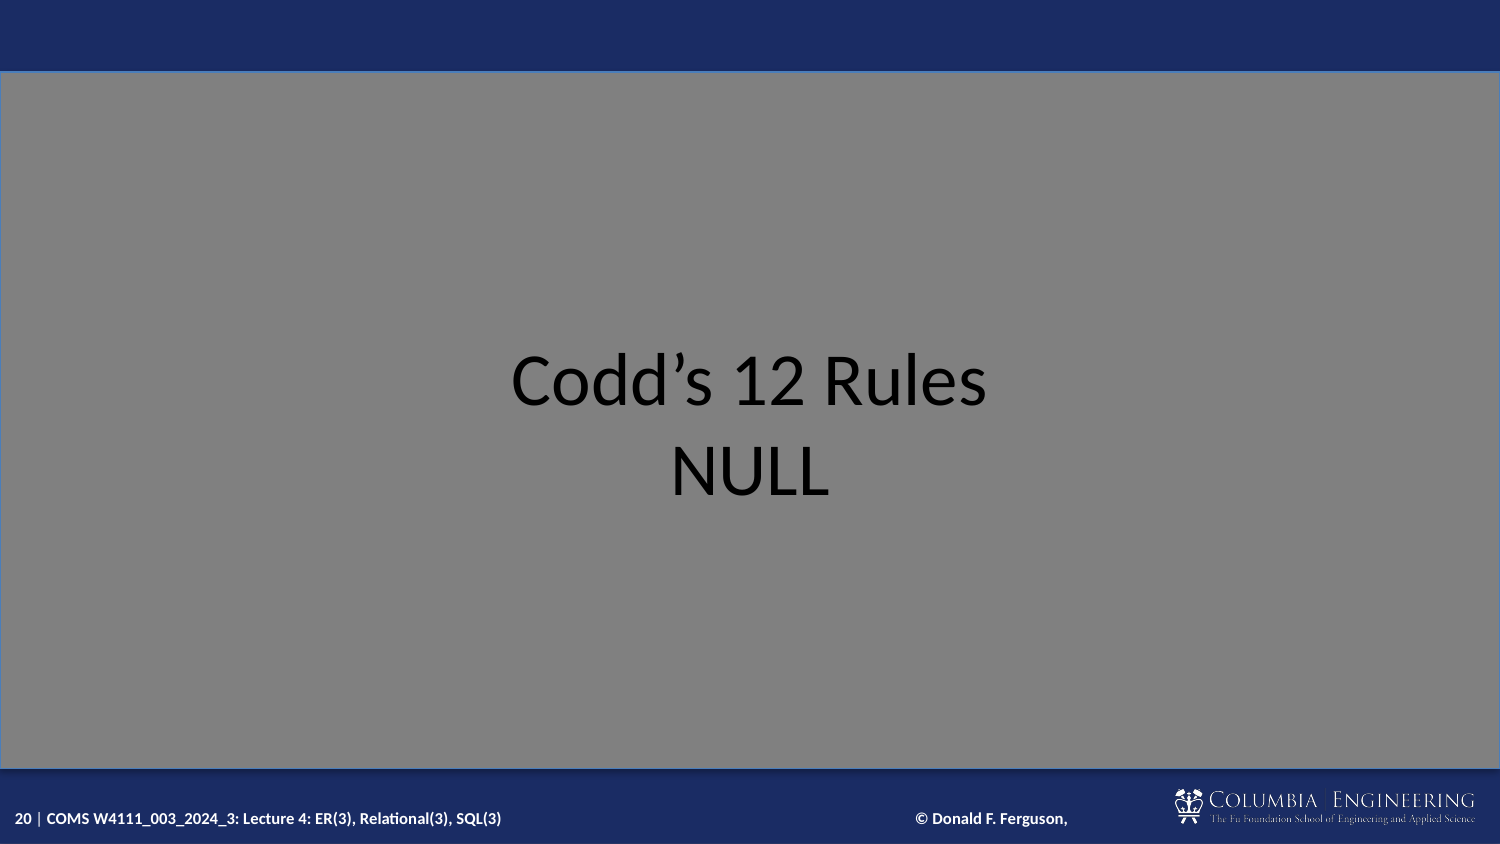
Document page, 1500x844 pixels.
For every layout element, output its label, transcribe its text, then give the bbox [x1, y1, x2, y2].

text_box Codd’s 12 Rules NULL [0, 71, 1500, 769]
text_box 20 | COMS W4111_003_2024_3: Lecture 4: ER(3), Relational(3), SQL(3) © Donald F. Ferguson, 2024 [0, 770, 1113, 844]
text_box [1113, 776, 1500, 844]
picture [1174, 787, 1475, 825]
